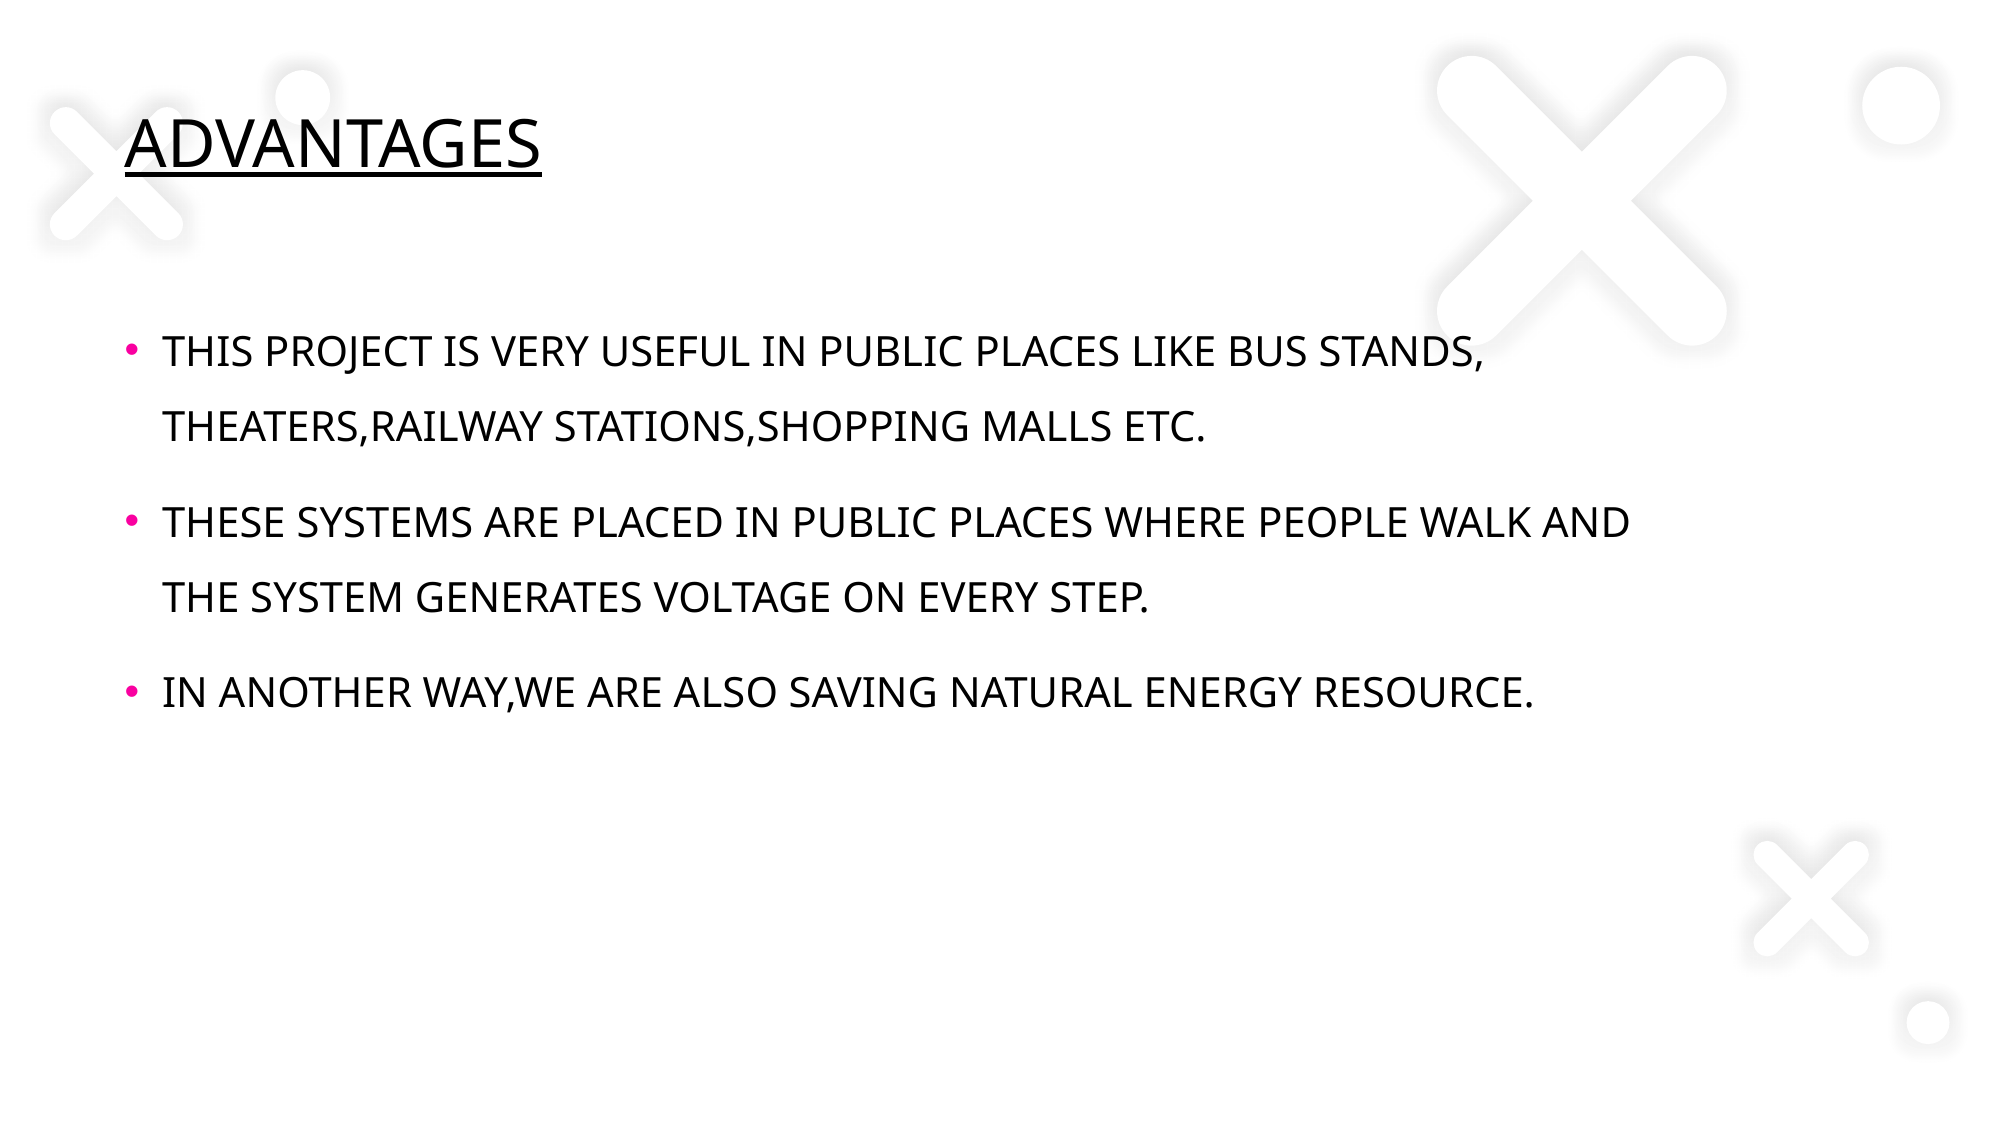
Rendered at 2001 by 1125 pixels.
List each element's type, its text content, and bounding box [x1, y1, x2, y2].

list THIS PROJECT IS VERY USEFUL IN PUBLIC PLACES LIKE BUS STANDS, THEATERS,RAILWAY STATIONS,SHOPPING MALLS ETC. THESE SYSTEMS ARE PLACED IN PUBLIC PLACES WHERE PEOPLE WALK AND THE SYSTEM GENERATES VOLTAGE ON EVERY STEP. IN ANOTHER WAY,WE ARE ALSO SAVING NATURAL ENERGY RESOURCE. [109, 291, 1652, 583]
title ADVANTAGES [109, 79, 781, 212]
